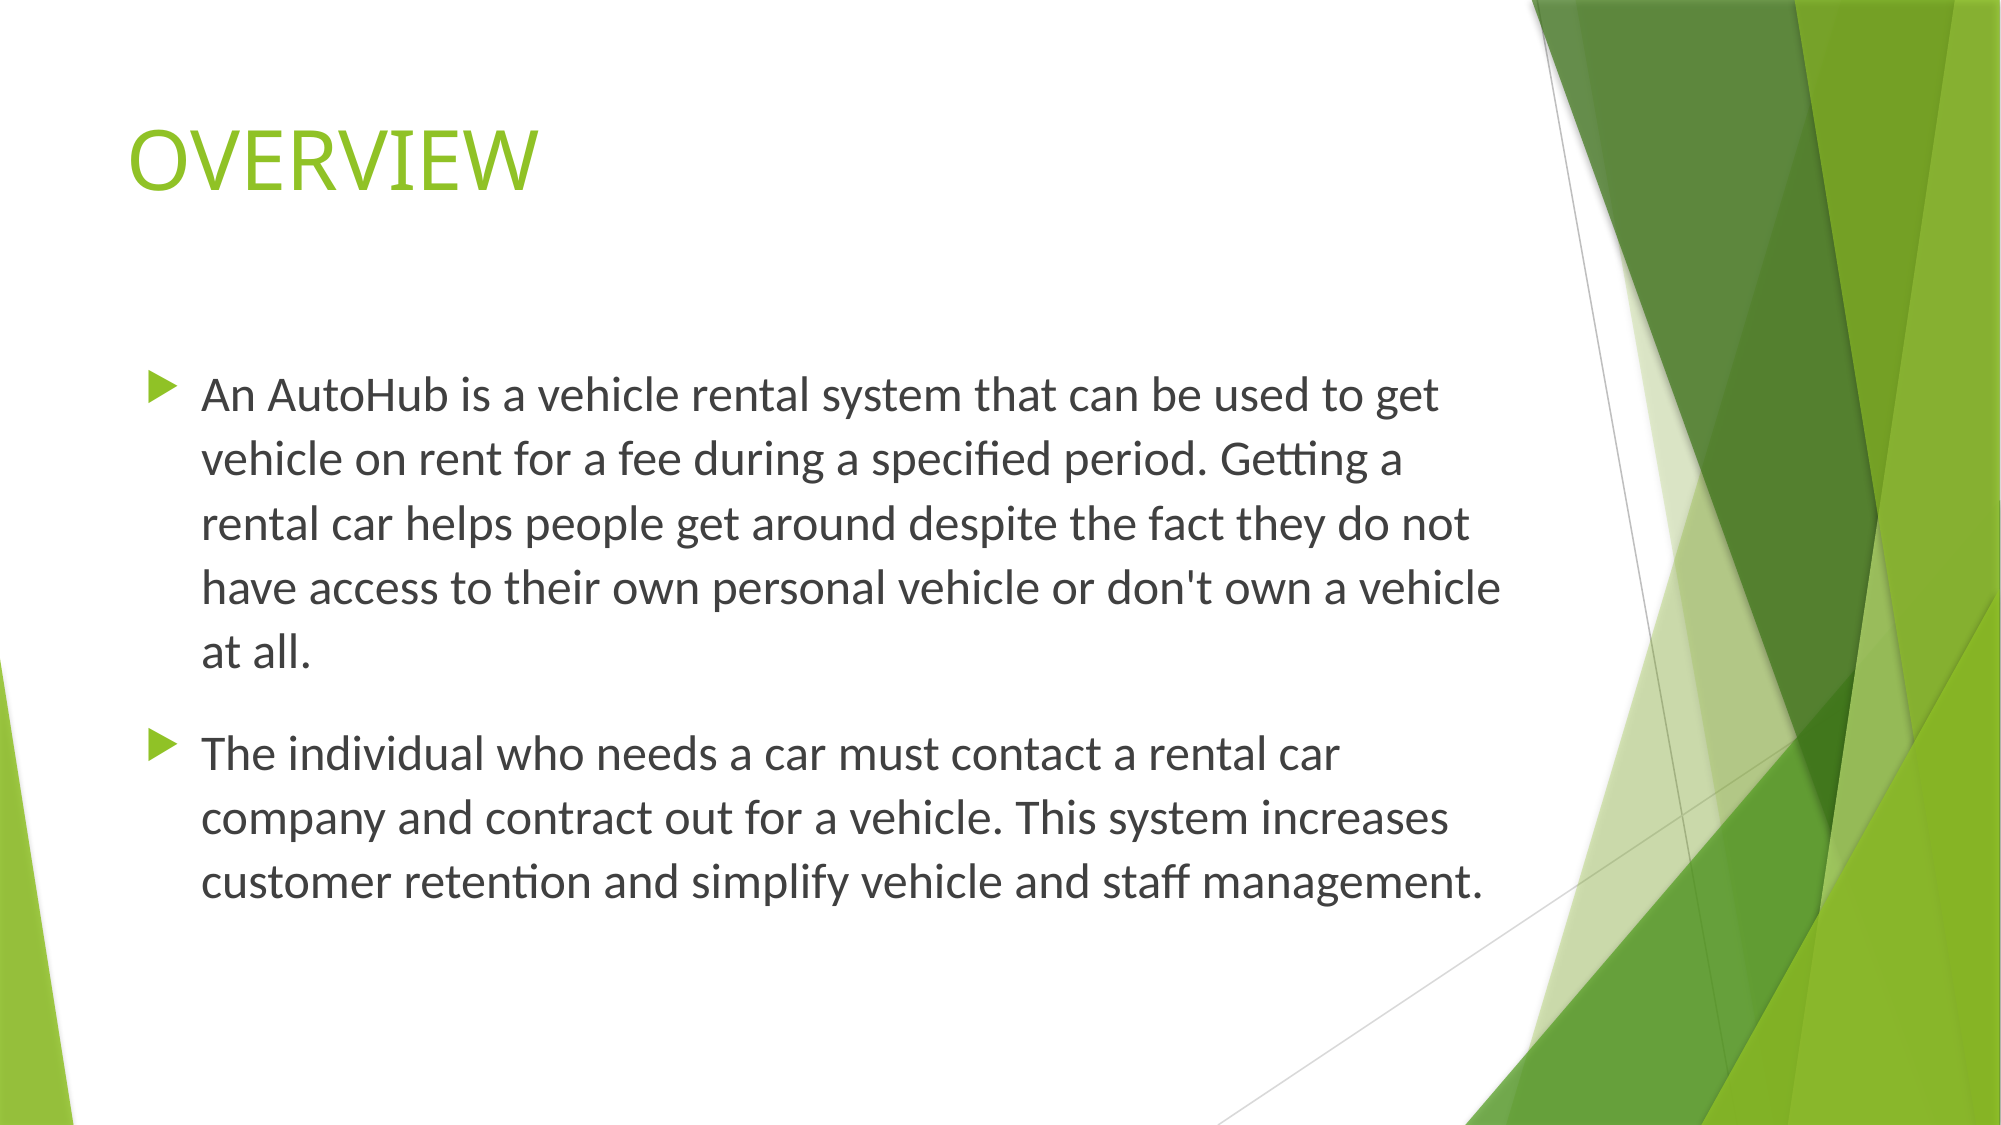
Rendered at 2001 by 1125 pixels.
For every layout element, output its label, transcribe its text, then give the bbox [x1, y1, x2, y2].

list An AutoHub is a vehicle rental system that can be used to get vehicle on rent for a fee during a specified period. Getting a rental car helps people get around despite the fact they do not have access to their own personal vehicle or don't own a vehicle at all. The individual who needs a car must contact a rental car company and contract out for a vehicle. This system increases customer retention and simplify vehicle and staff management. [111, 350, 1522, 992]
title OVERVIEW [111, 99, 1522, 317]
